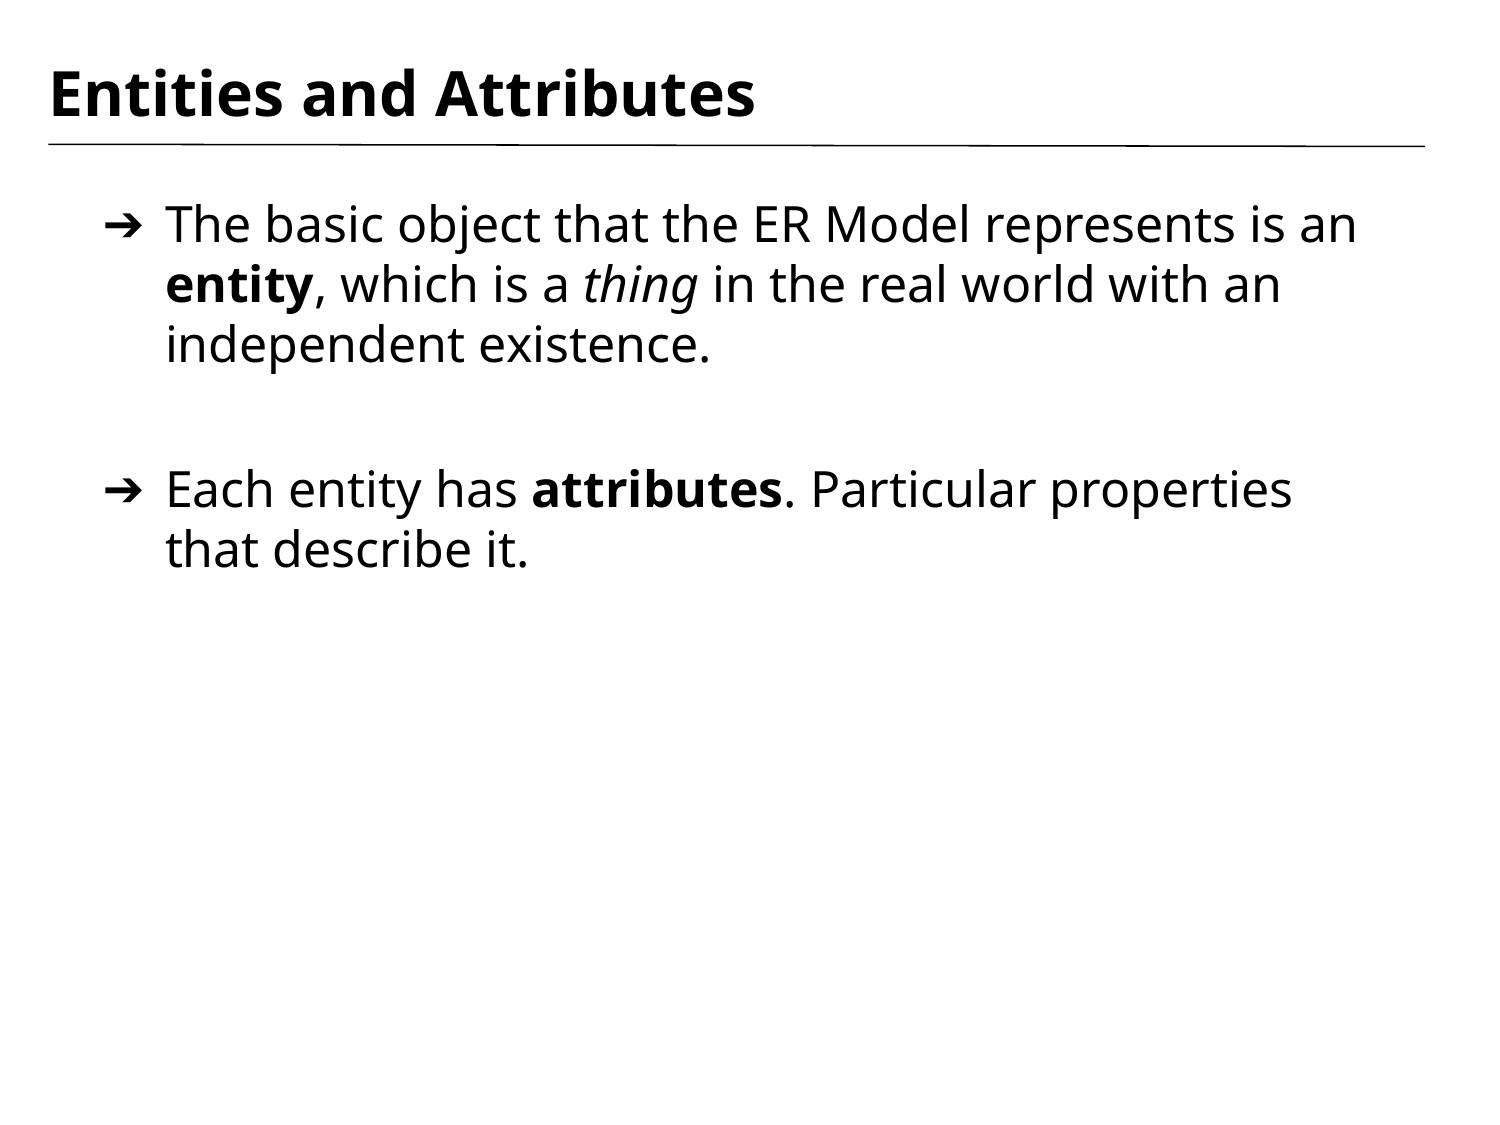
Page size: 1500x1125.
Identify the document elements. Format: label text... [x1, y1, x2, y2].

list The basic object that the ER Model represents is an entity, which is a thing in the real world with an independent existence. Each entity has attributes. Particular properties that describe it. [75, 177, 1384, 1010]
title Entities and Attributes [33, 32, 1384, 145]
